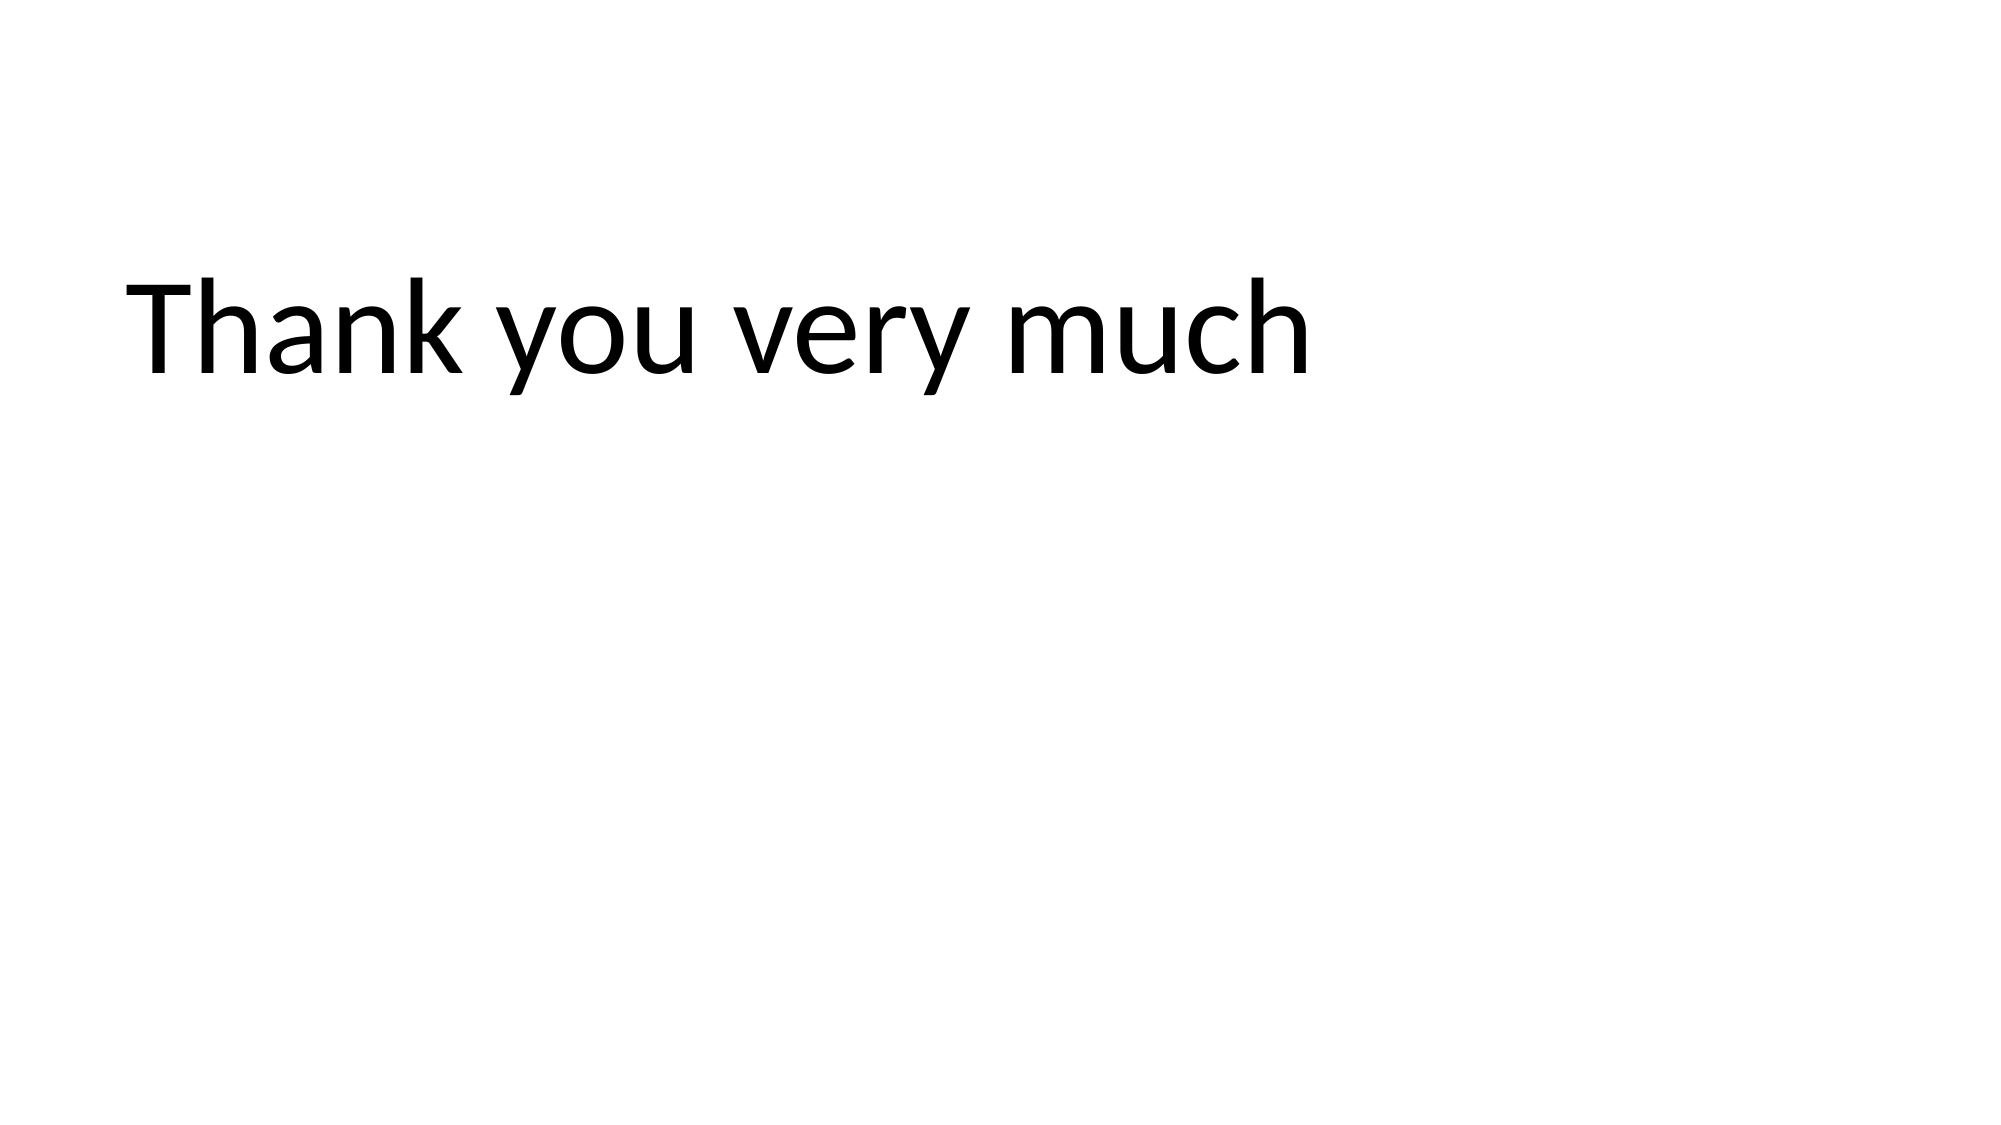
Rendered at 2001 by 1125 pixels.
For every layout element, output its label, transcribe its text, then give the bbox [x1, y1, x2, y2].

list Thank you very much [102, 247, 1898, 925]
